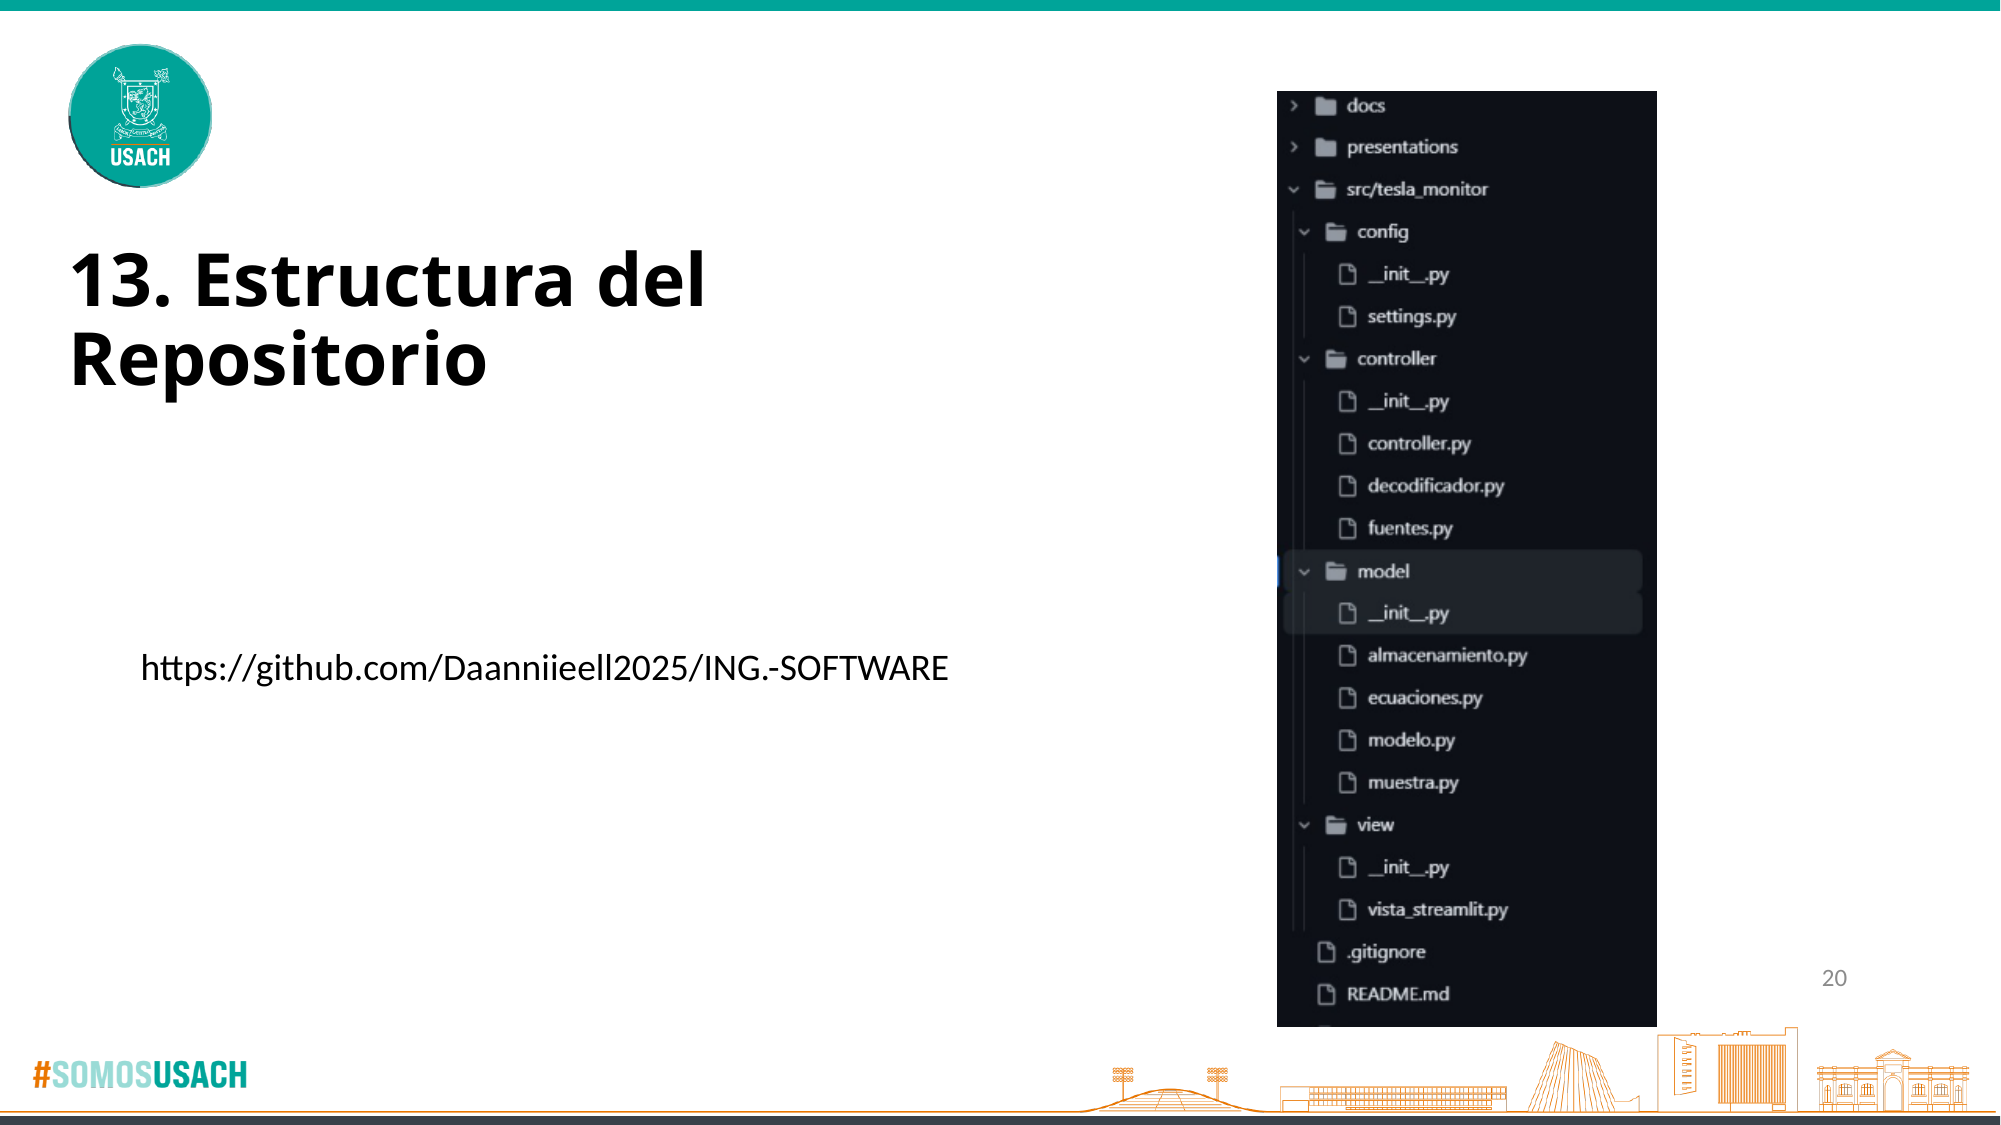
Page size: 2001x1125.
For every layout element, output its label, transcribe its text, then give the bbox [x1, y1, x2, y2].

slide_number 20 [1657, 946, 1863, 1007]
picture [1277, 91, 1657, 1027]
title 13. Estructura del Repositorio [53, 235, 1125, 409]
text_box https://github.com/Daanniieell2025/ING.-SOFTWARE [125, 635, 1000, 696]
